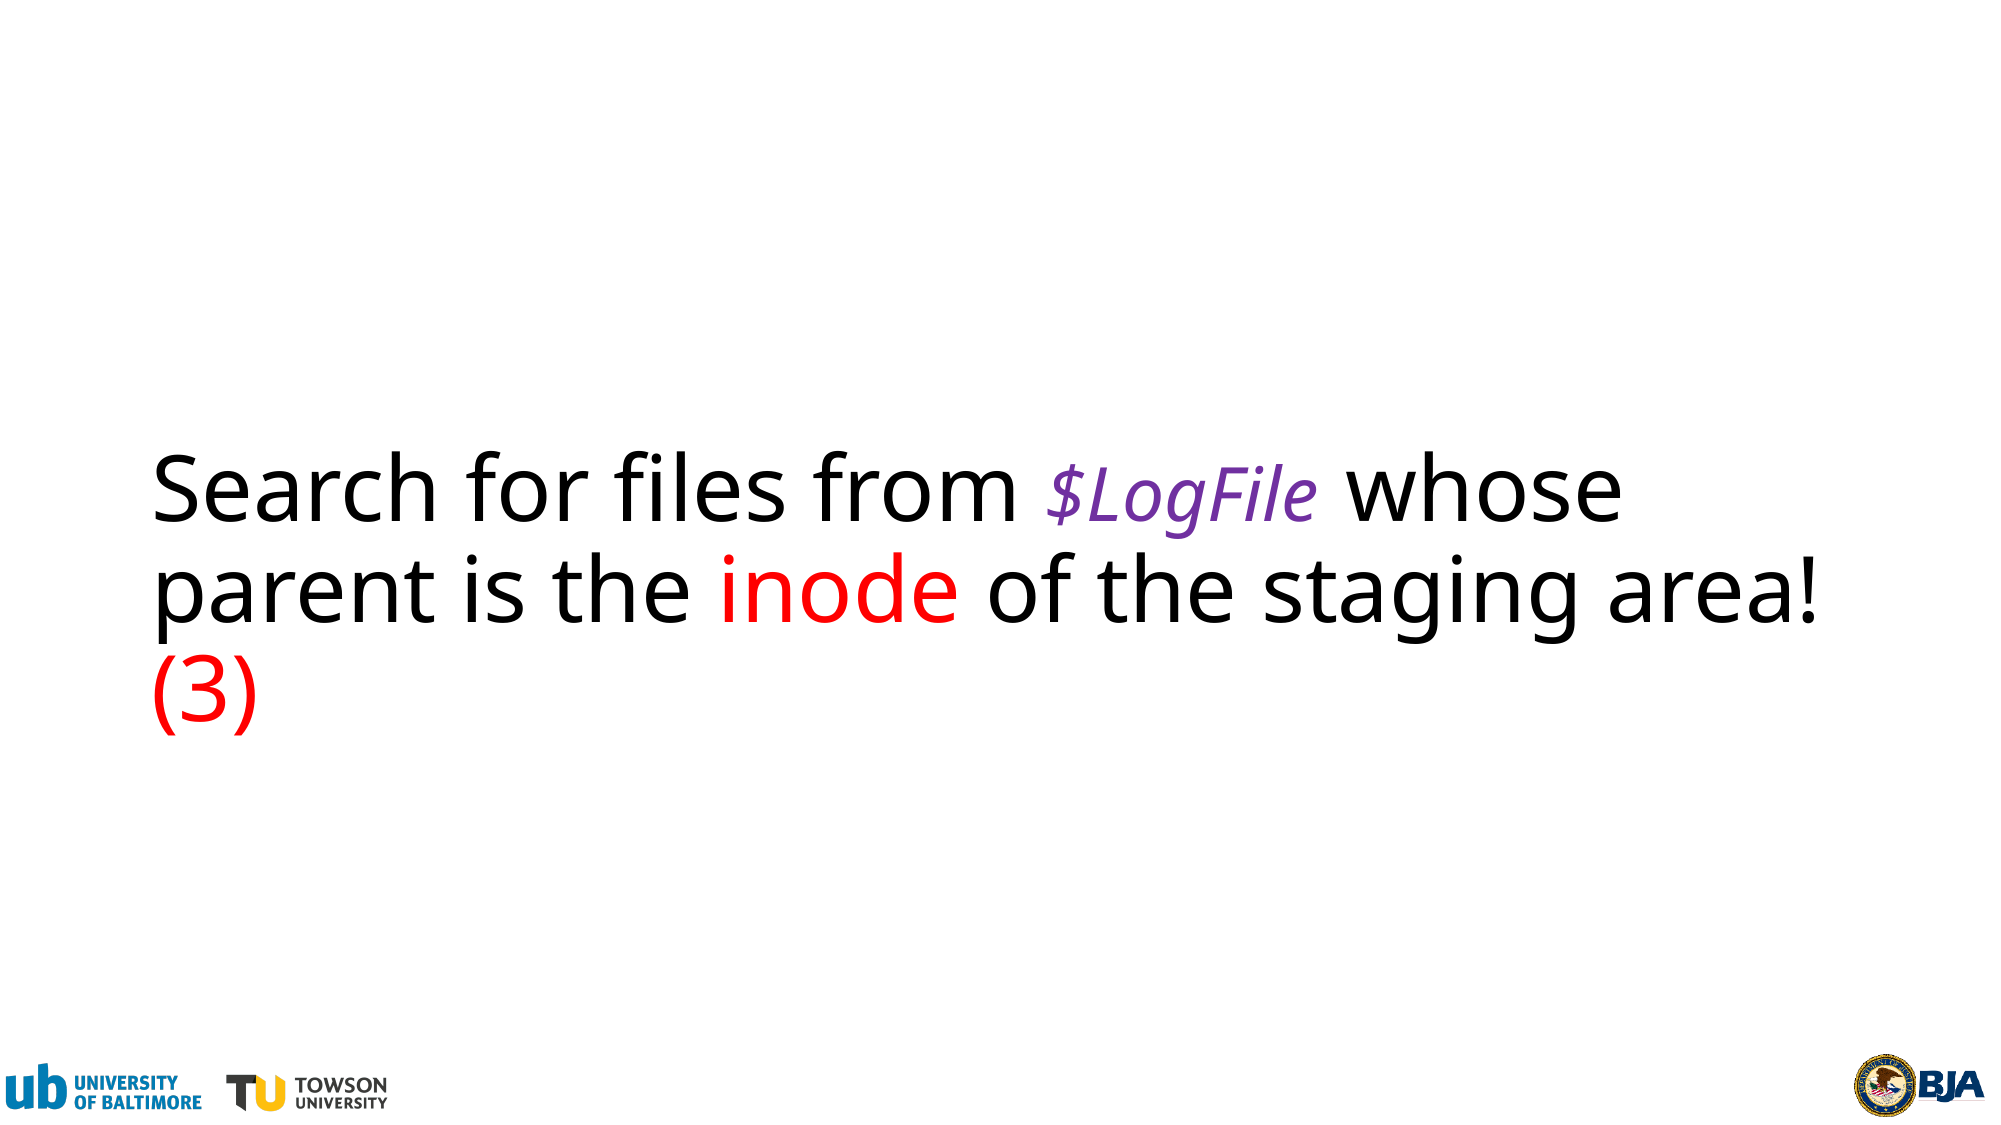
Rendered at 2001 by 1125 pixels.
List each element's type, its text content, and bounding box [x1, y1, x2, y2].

title Search for files from $LogFile whose parent is the inode of the staging area! (3) [136, 280, 1862, 749]
picture [1854, 1054, 1986, 1117]
picture [0, 1031, 407, 1125]
